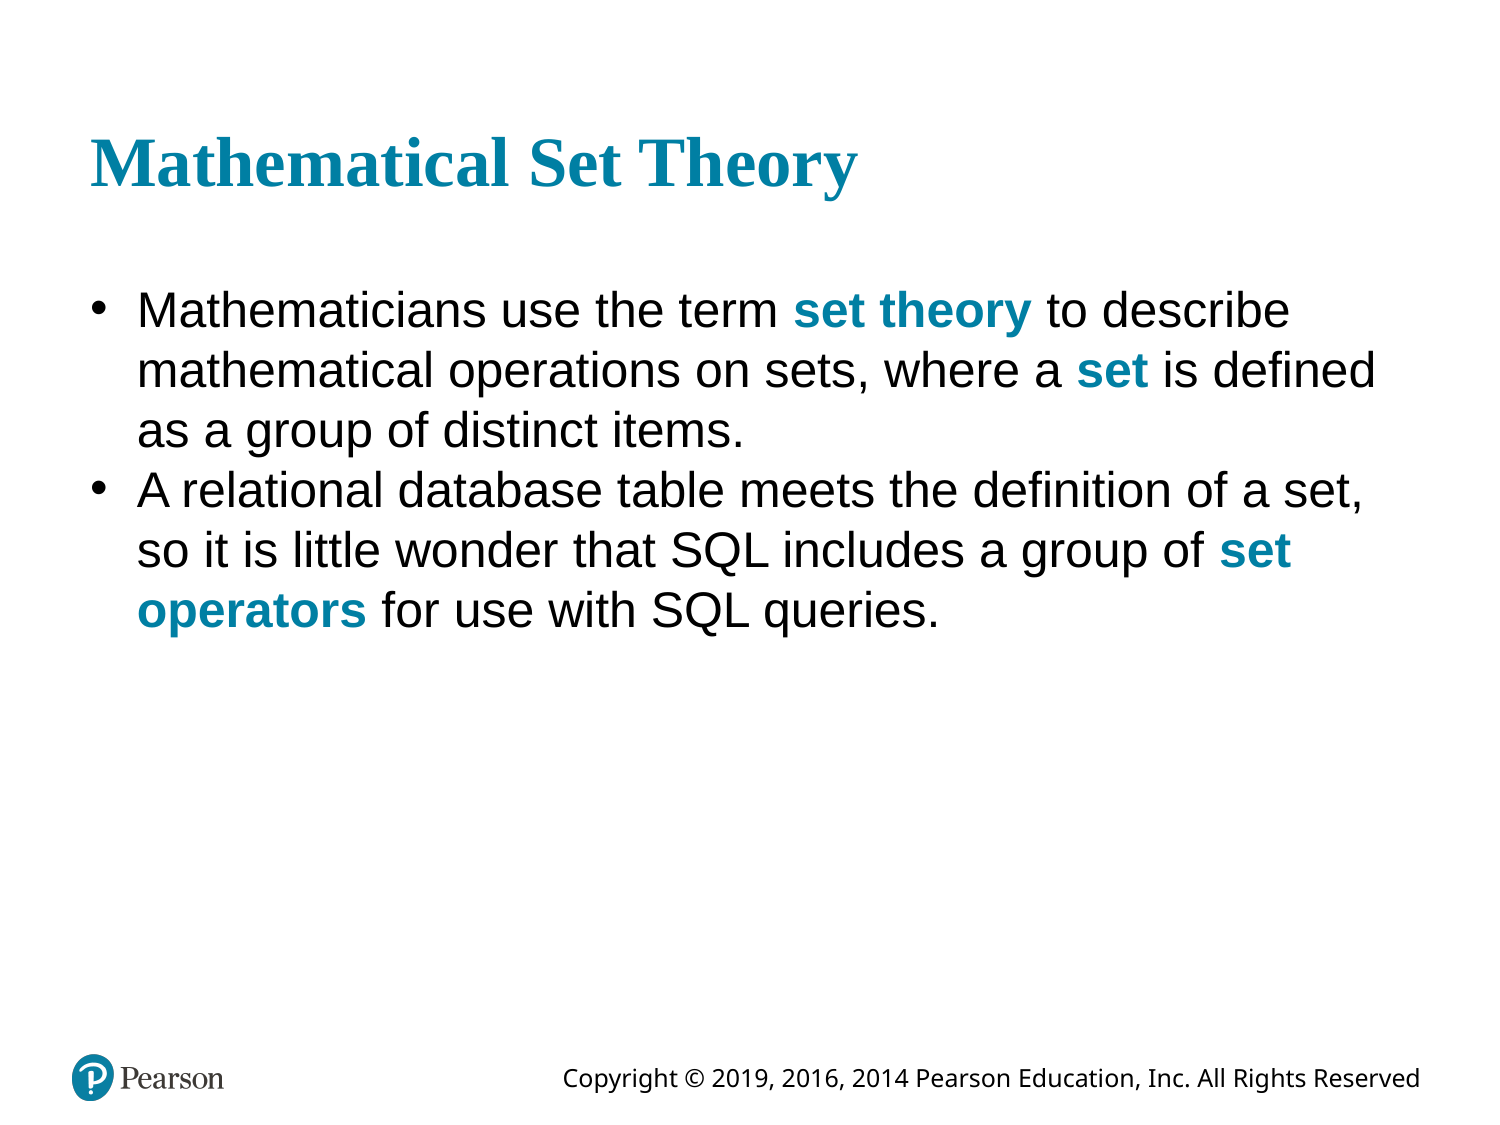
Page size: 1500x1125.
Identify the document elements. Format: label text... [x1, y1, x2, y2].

picture [98, 1054, 224, 1101]
picture [72, 1087, 83, 1101]
title Mathematical Set Theory [75, 35, 1425, 216]
picture [72, 1054, 88, 1070]
picture [80, 1063, 106, 1088]
list Mathematicians use the term set theory to describe mathematical operations on sets, where a set is defined as a group of distinct items. A relational database table meets the definition of a set, so it is little wonder that SQL includes a group of set operators for use with SQL queries. [75, 262, 1425, 1005]
